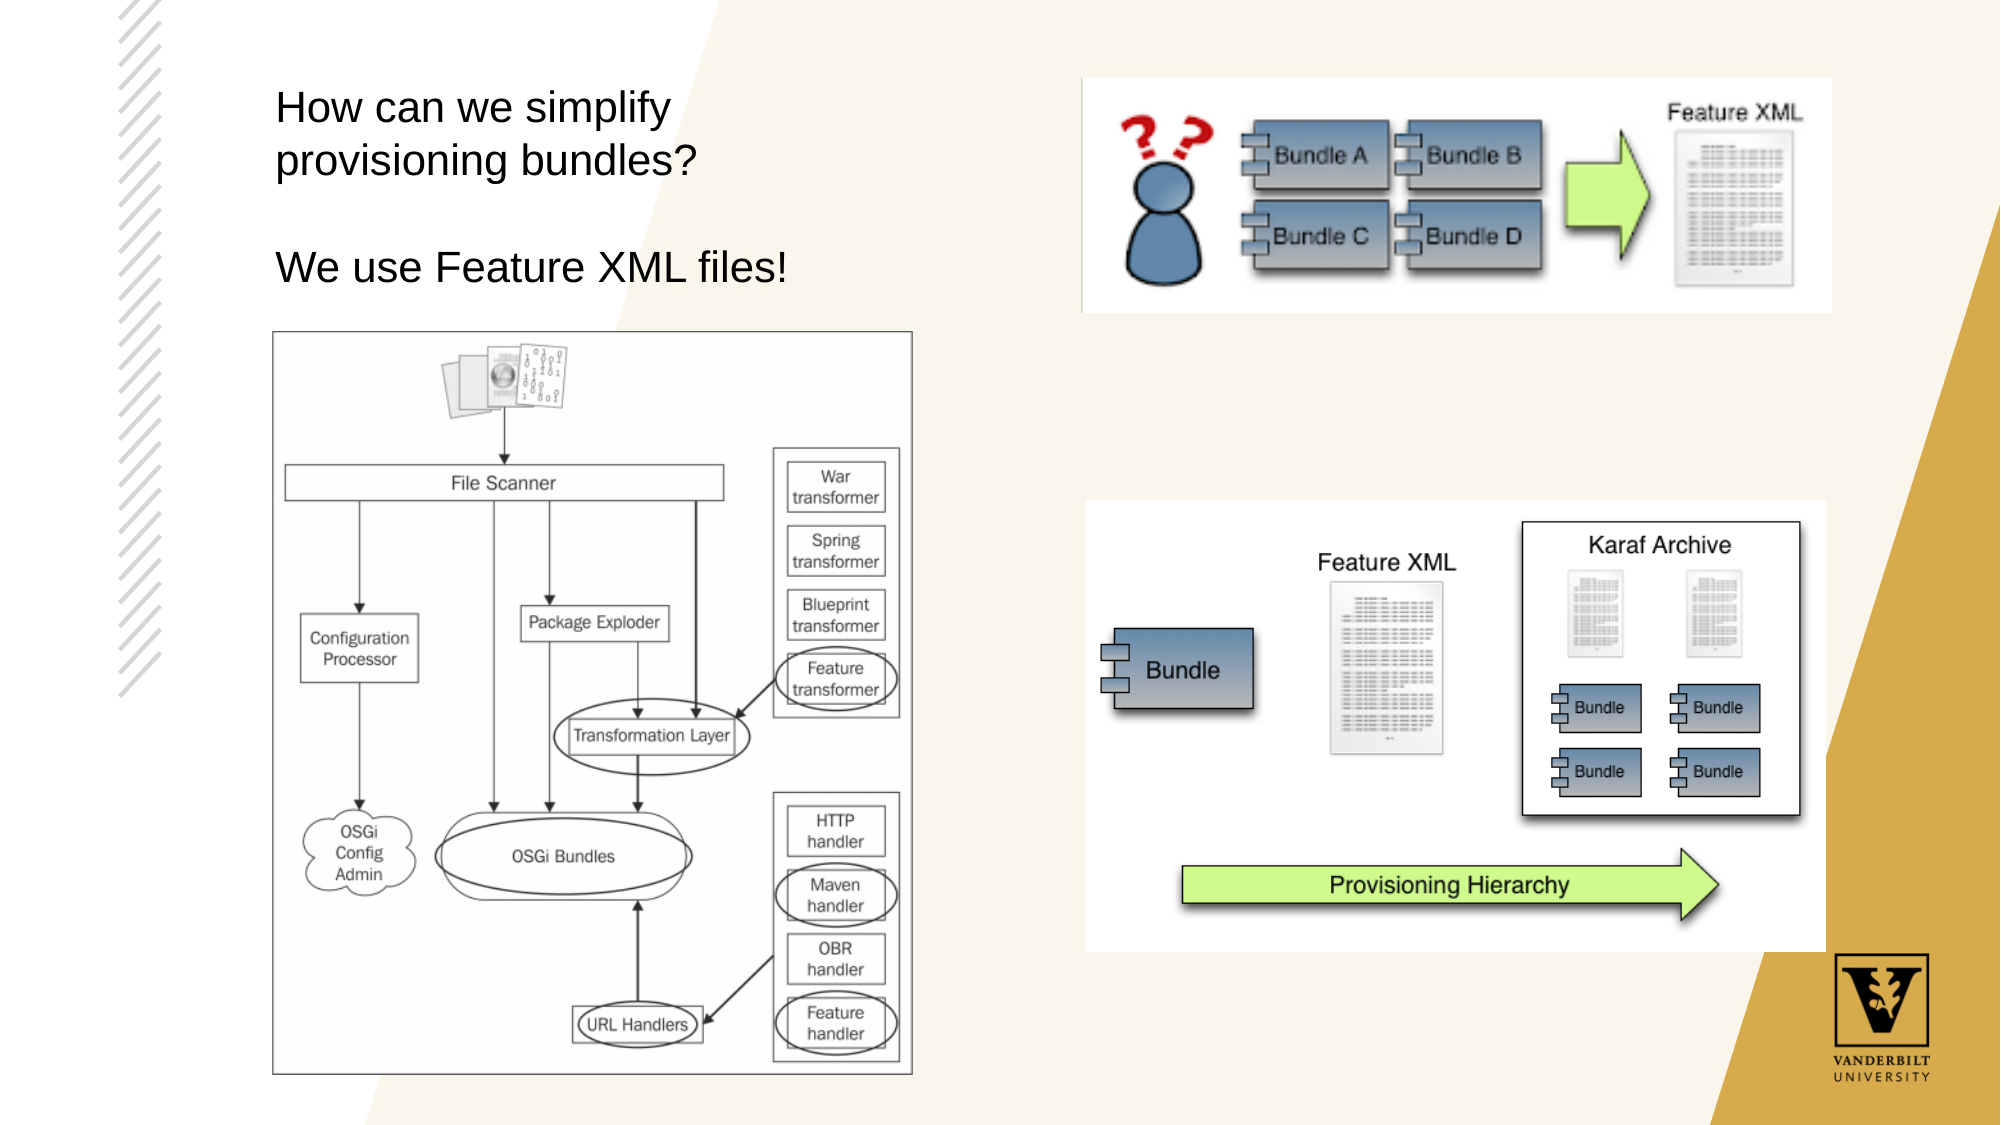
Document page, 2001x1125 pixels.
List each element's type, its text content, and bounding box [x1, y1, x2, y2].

picture [1080, 78, 1832, 314]
picture [272, 330, 914, 1076]
text_box How can we simplify provisioning bundles? [260, 64, 853, 200]
text_box We use Feature XML files! [260, 224, 863, 307]
picture [1086, 499, 1826, 952]
picture [1833, 953, 1930, 1082]
